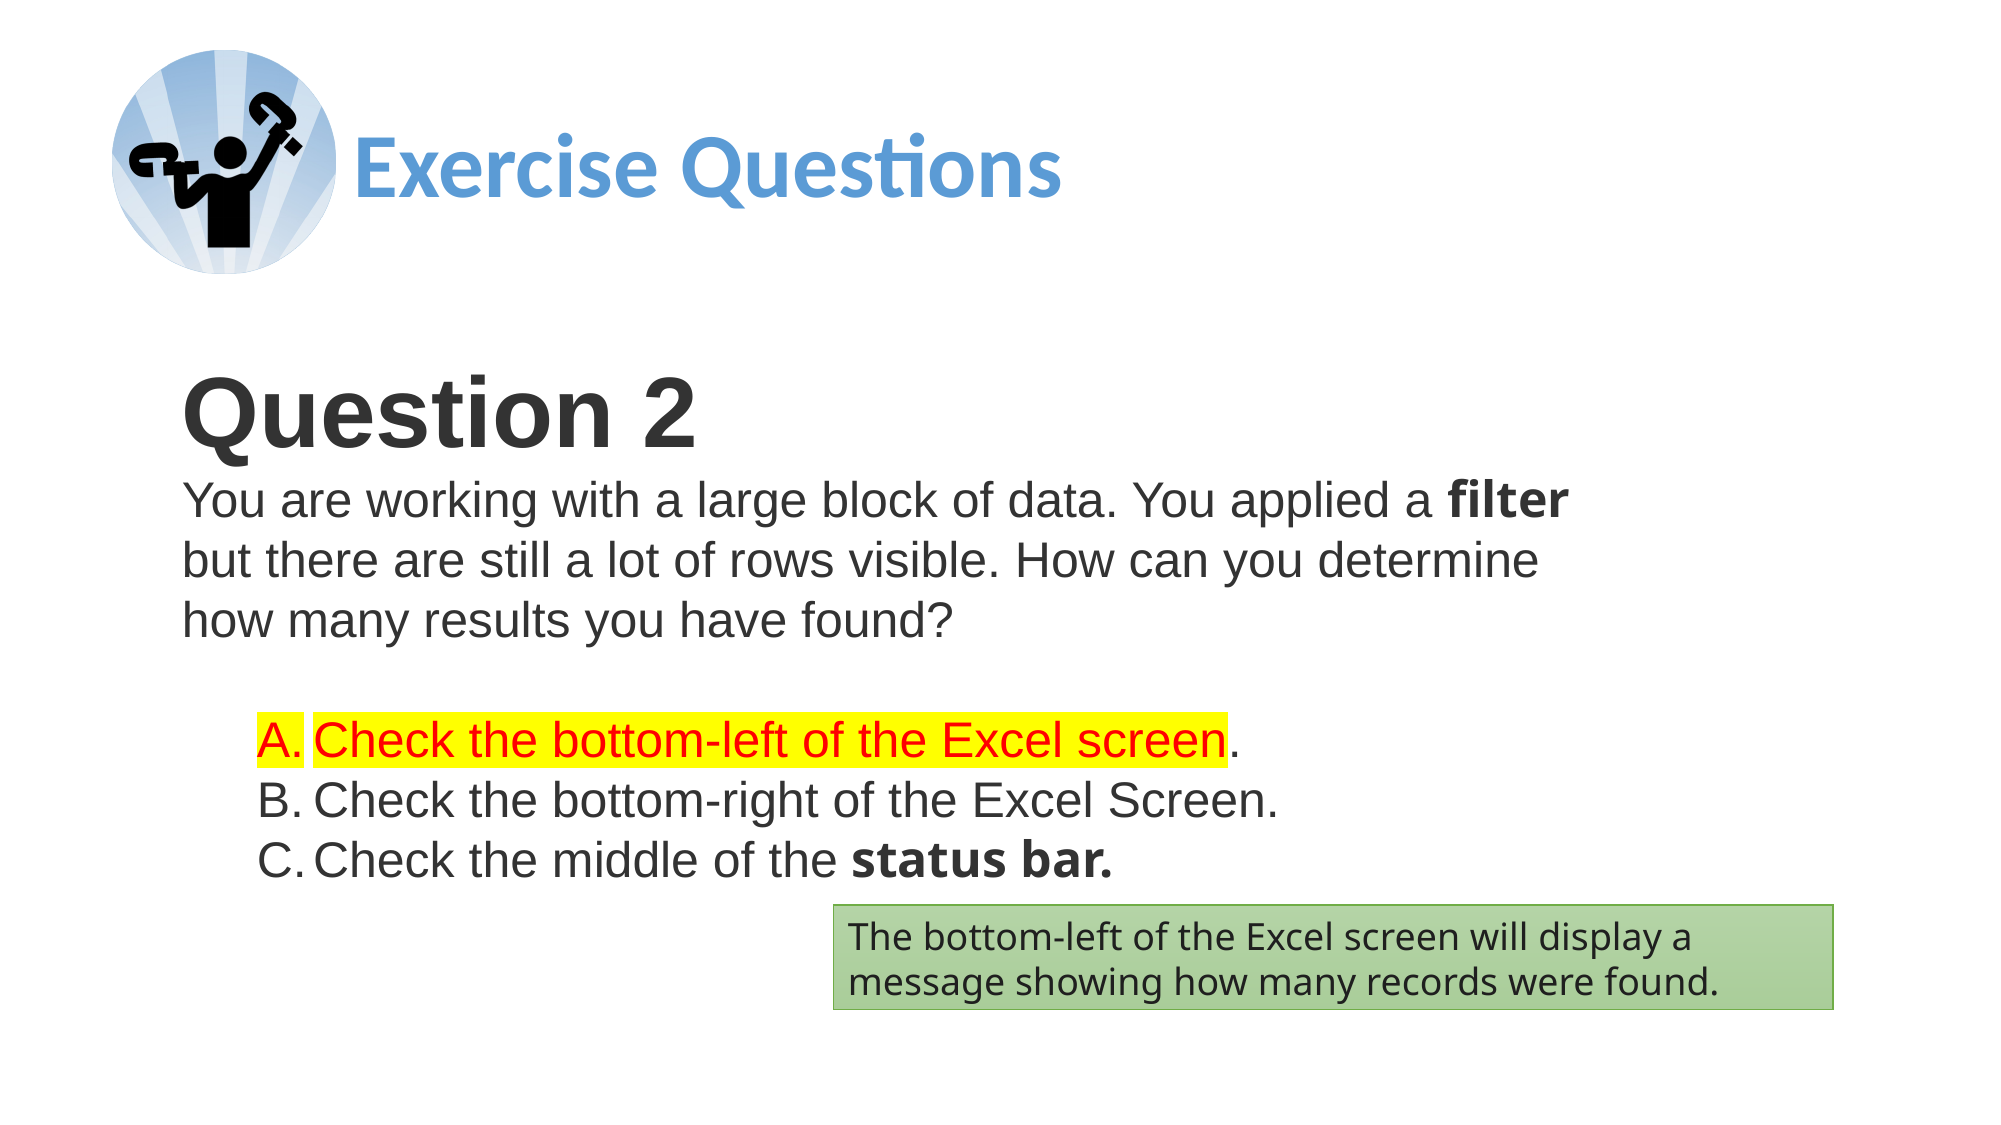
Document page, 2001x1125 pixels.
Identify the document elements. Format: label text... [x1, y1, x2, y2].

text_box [112, 50, 1082, 274]
text_box The bottom-left of the Excel screen will display a message showing how many records were found. [833, 904, 1834, 1010]
text_box Question 2 You are working with a large block of data. You applied a filter but there are still a lot of rows visible. How can you determine how many results you have found? Check the bottom-left of the Excel screen. Check the bottom-right of the Excel Screen. Check the middle of the status bar. [166, 343, 1647, 955]
